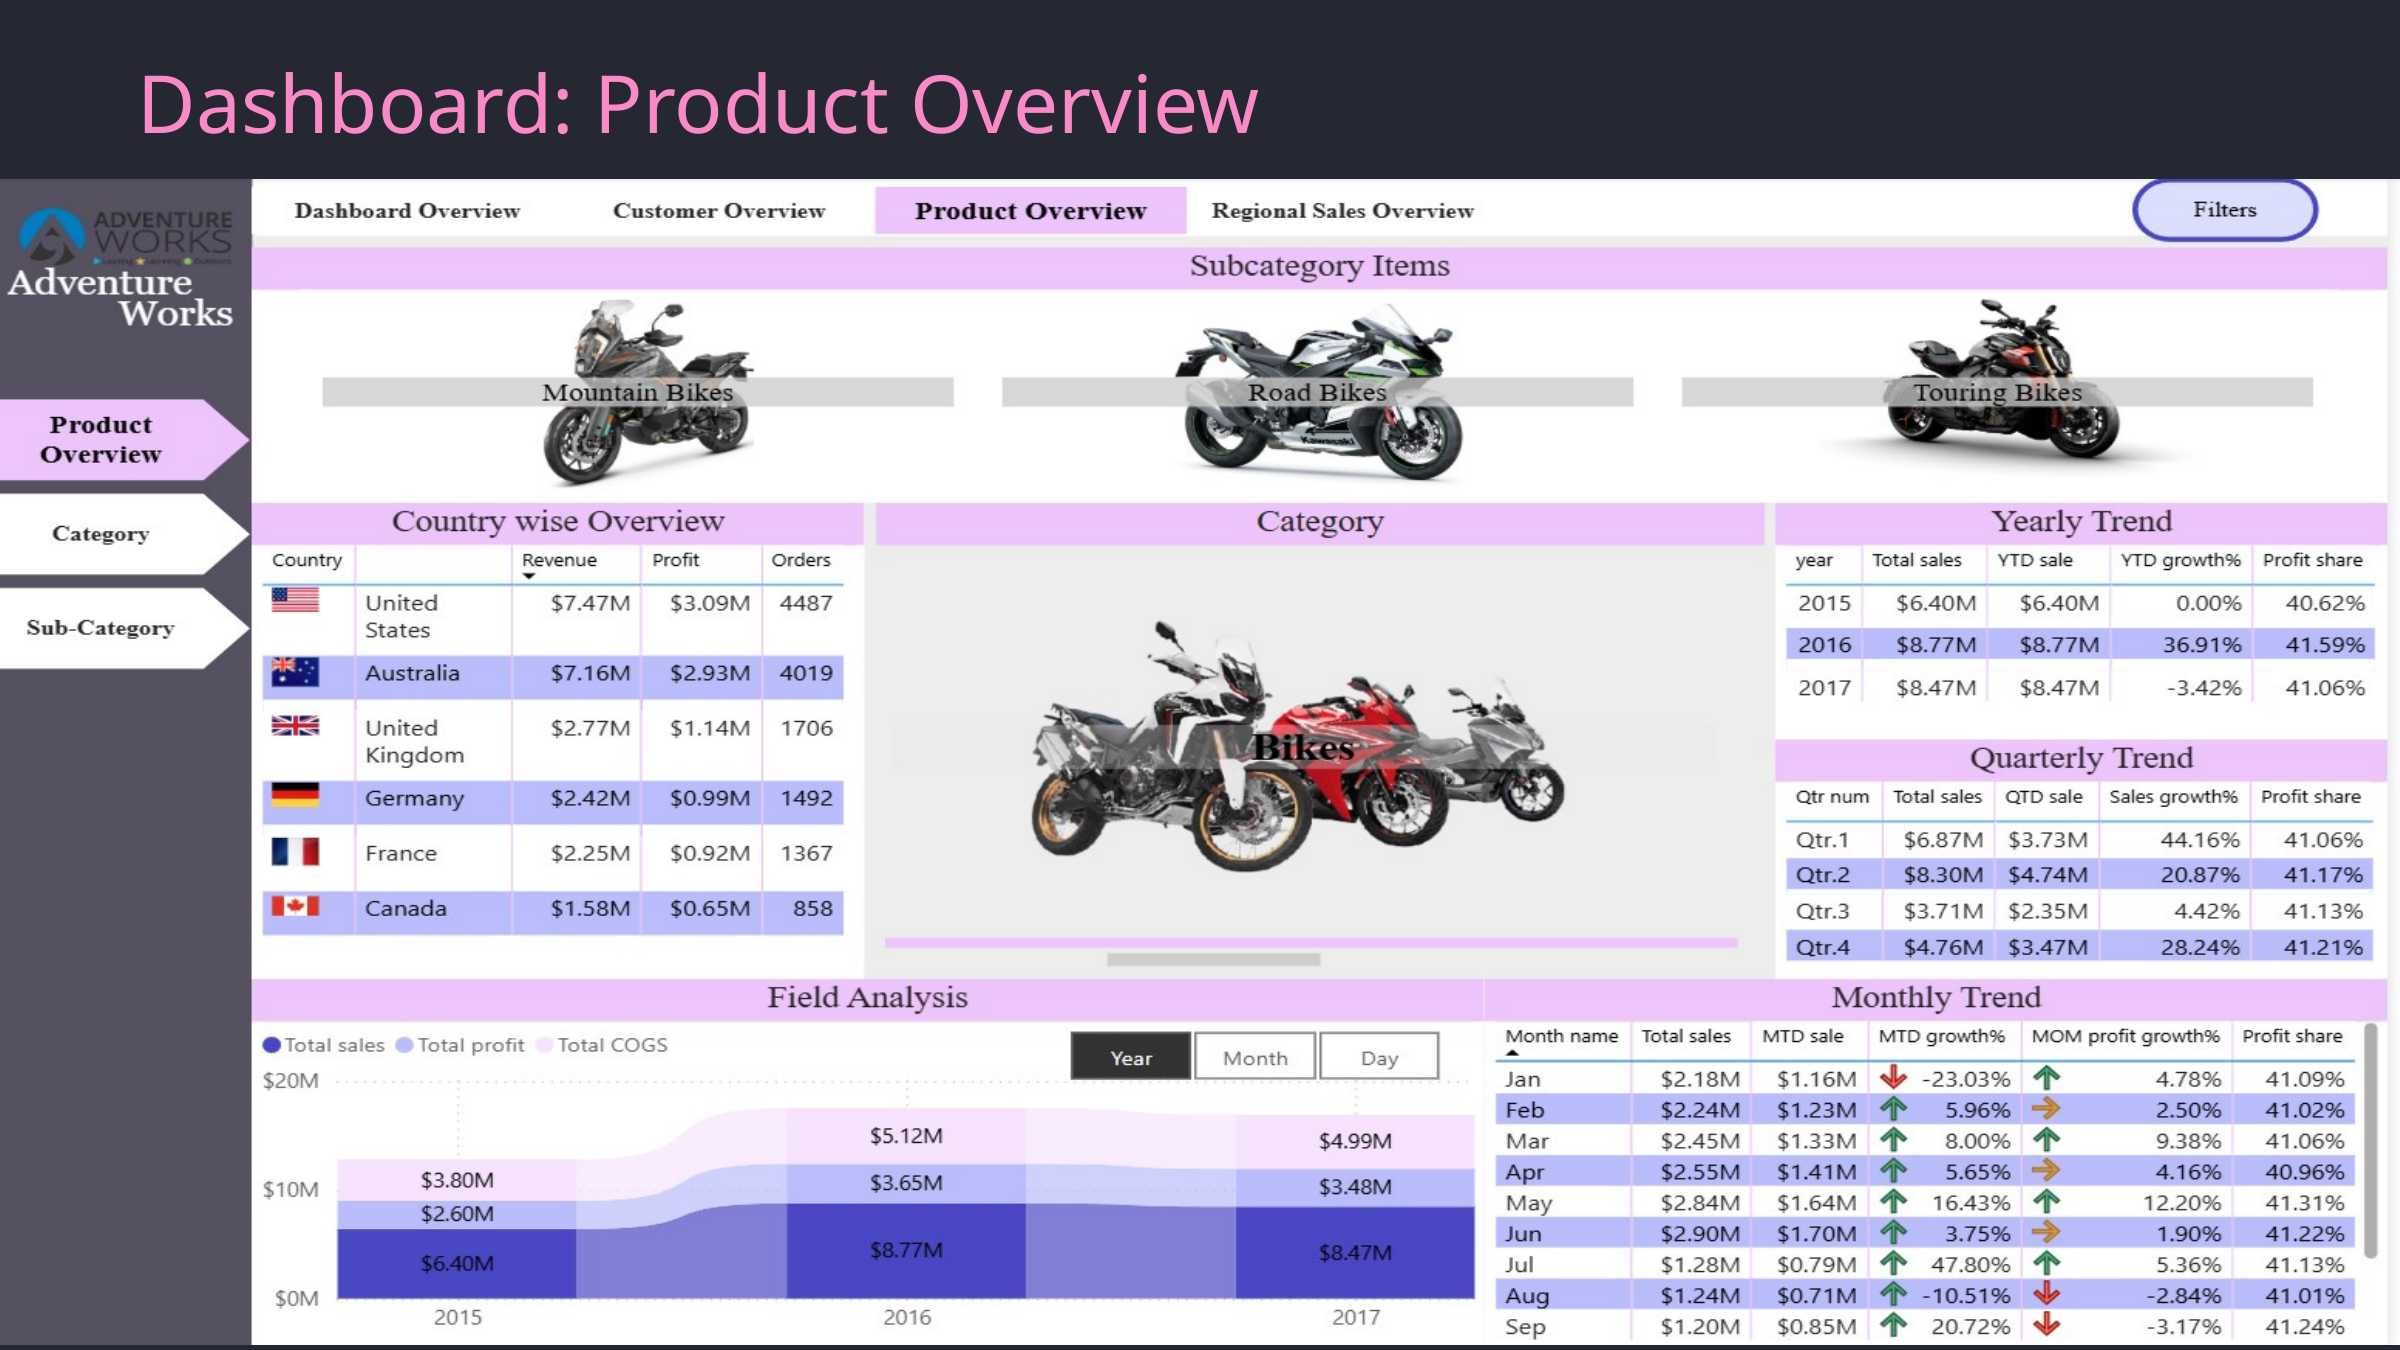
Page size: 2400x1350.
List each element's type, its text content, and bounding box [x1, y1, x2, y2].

picture [0, 179, 2400, 1345]
text_box Dashboard: Product Overview [137, 48, 1708, 149]
